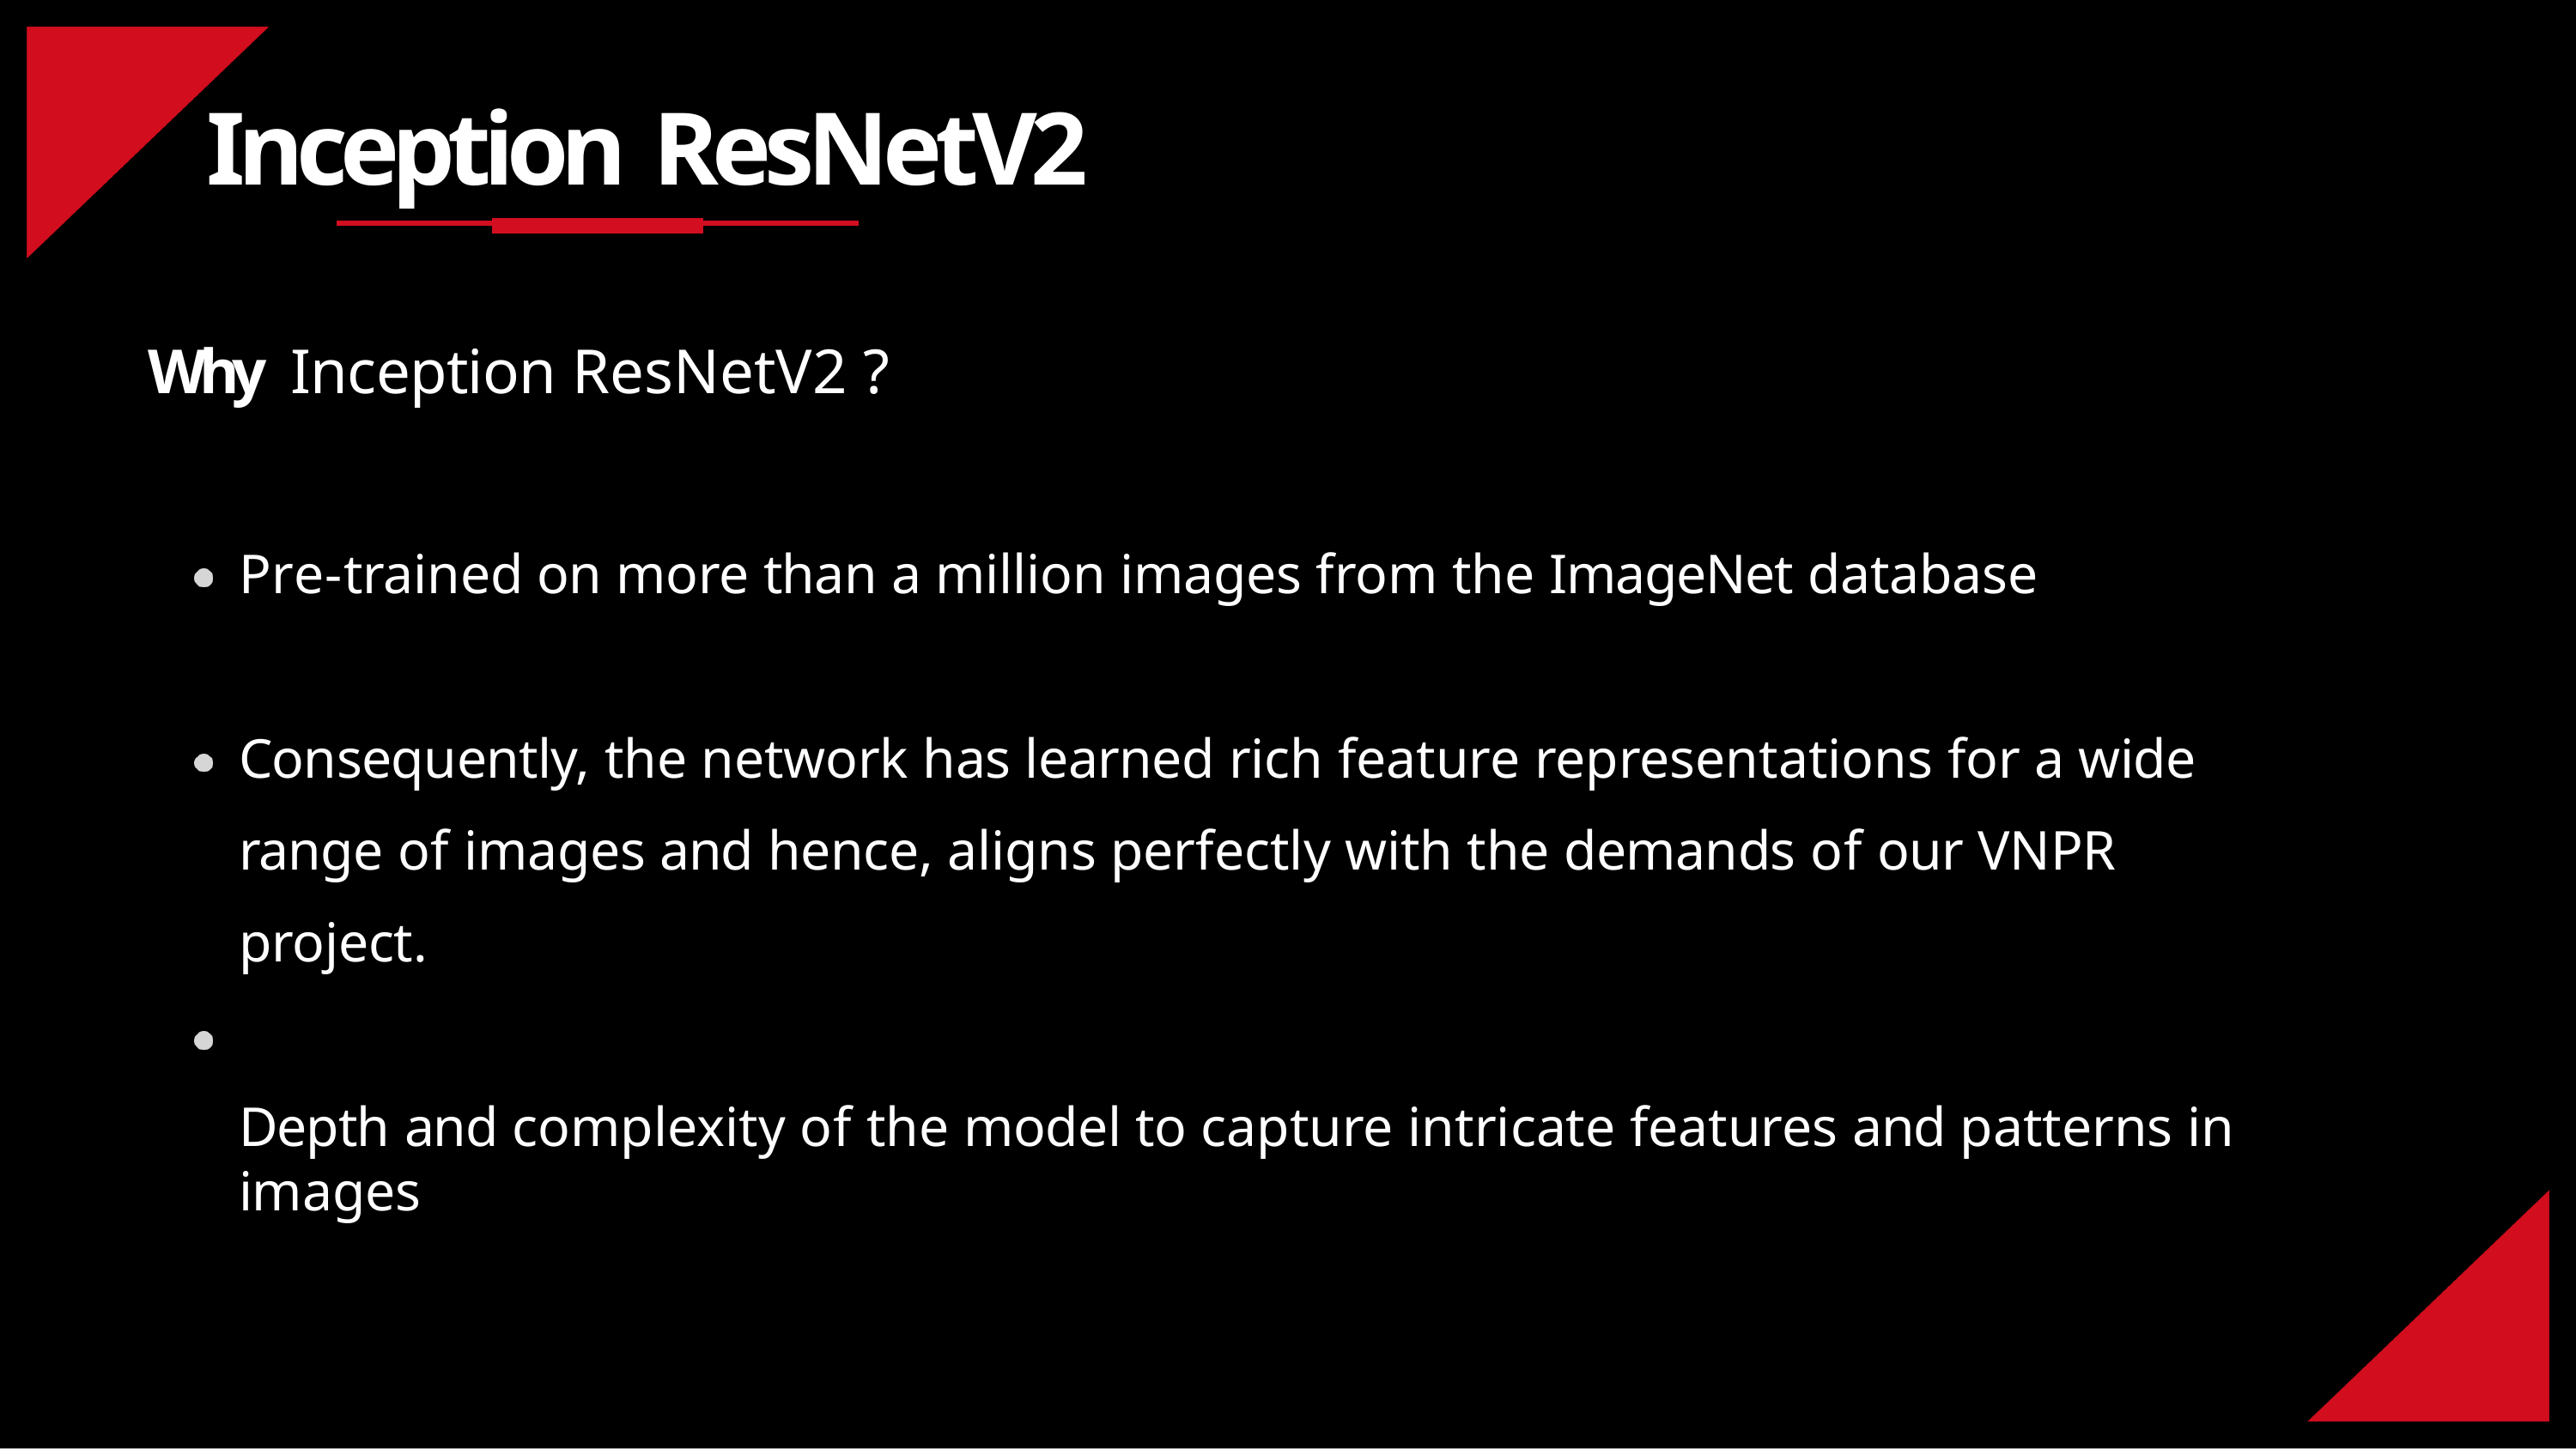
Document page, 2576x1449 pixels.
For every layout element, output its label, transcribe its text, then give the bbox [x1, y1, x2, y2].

picture [194, 568, 213, 587]
text_box Why Inception ResNetV2 ? Pre-trained on more than a million images from the ImageNet database Consequently, the network has learned rich feature representations for a wide range of images and hence, aligns perfectly with the demands of our VNPR project. Depth and complexity of the model to capture intricate features and patterns in images [145, 330, 2250, 1222]
picture [194, 1031, 213, 1050]
title Inception ResNetV2 [114, 71, 1643, 327]
picture [194, 754, 213, 772]
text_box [336, 217, 860, 234]
picture [27, 27, 269, 258]
picture [2307, 1190, 2549, 1422]
